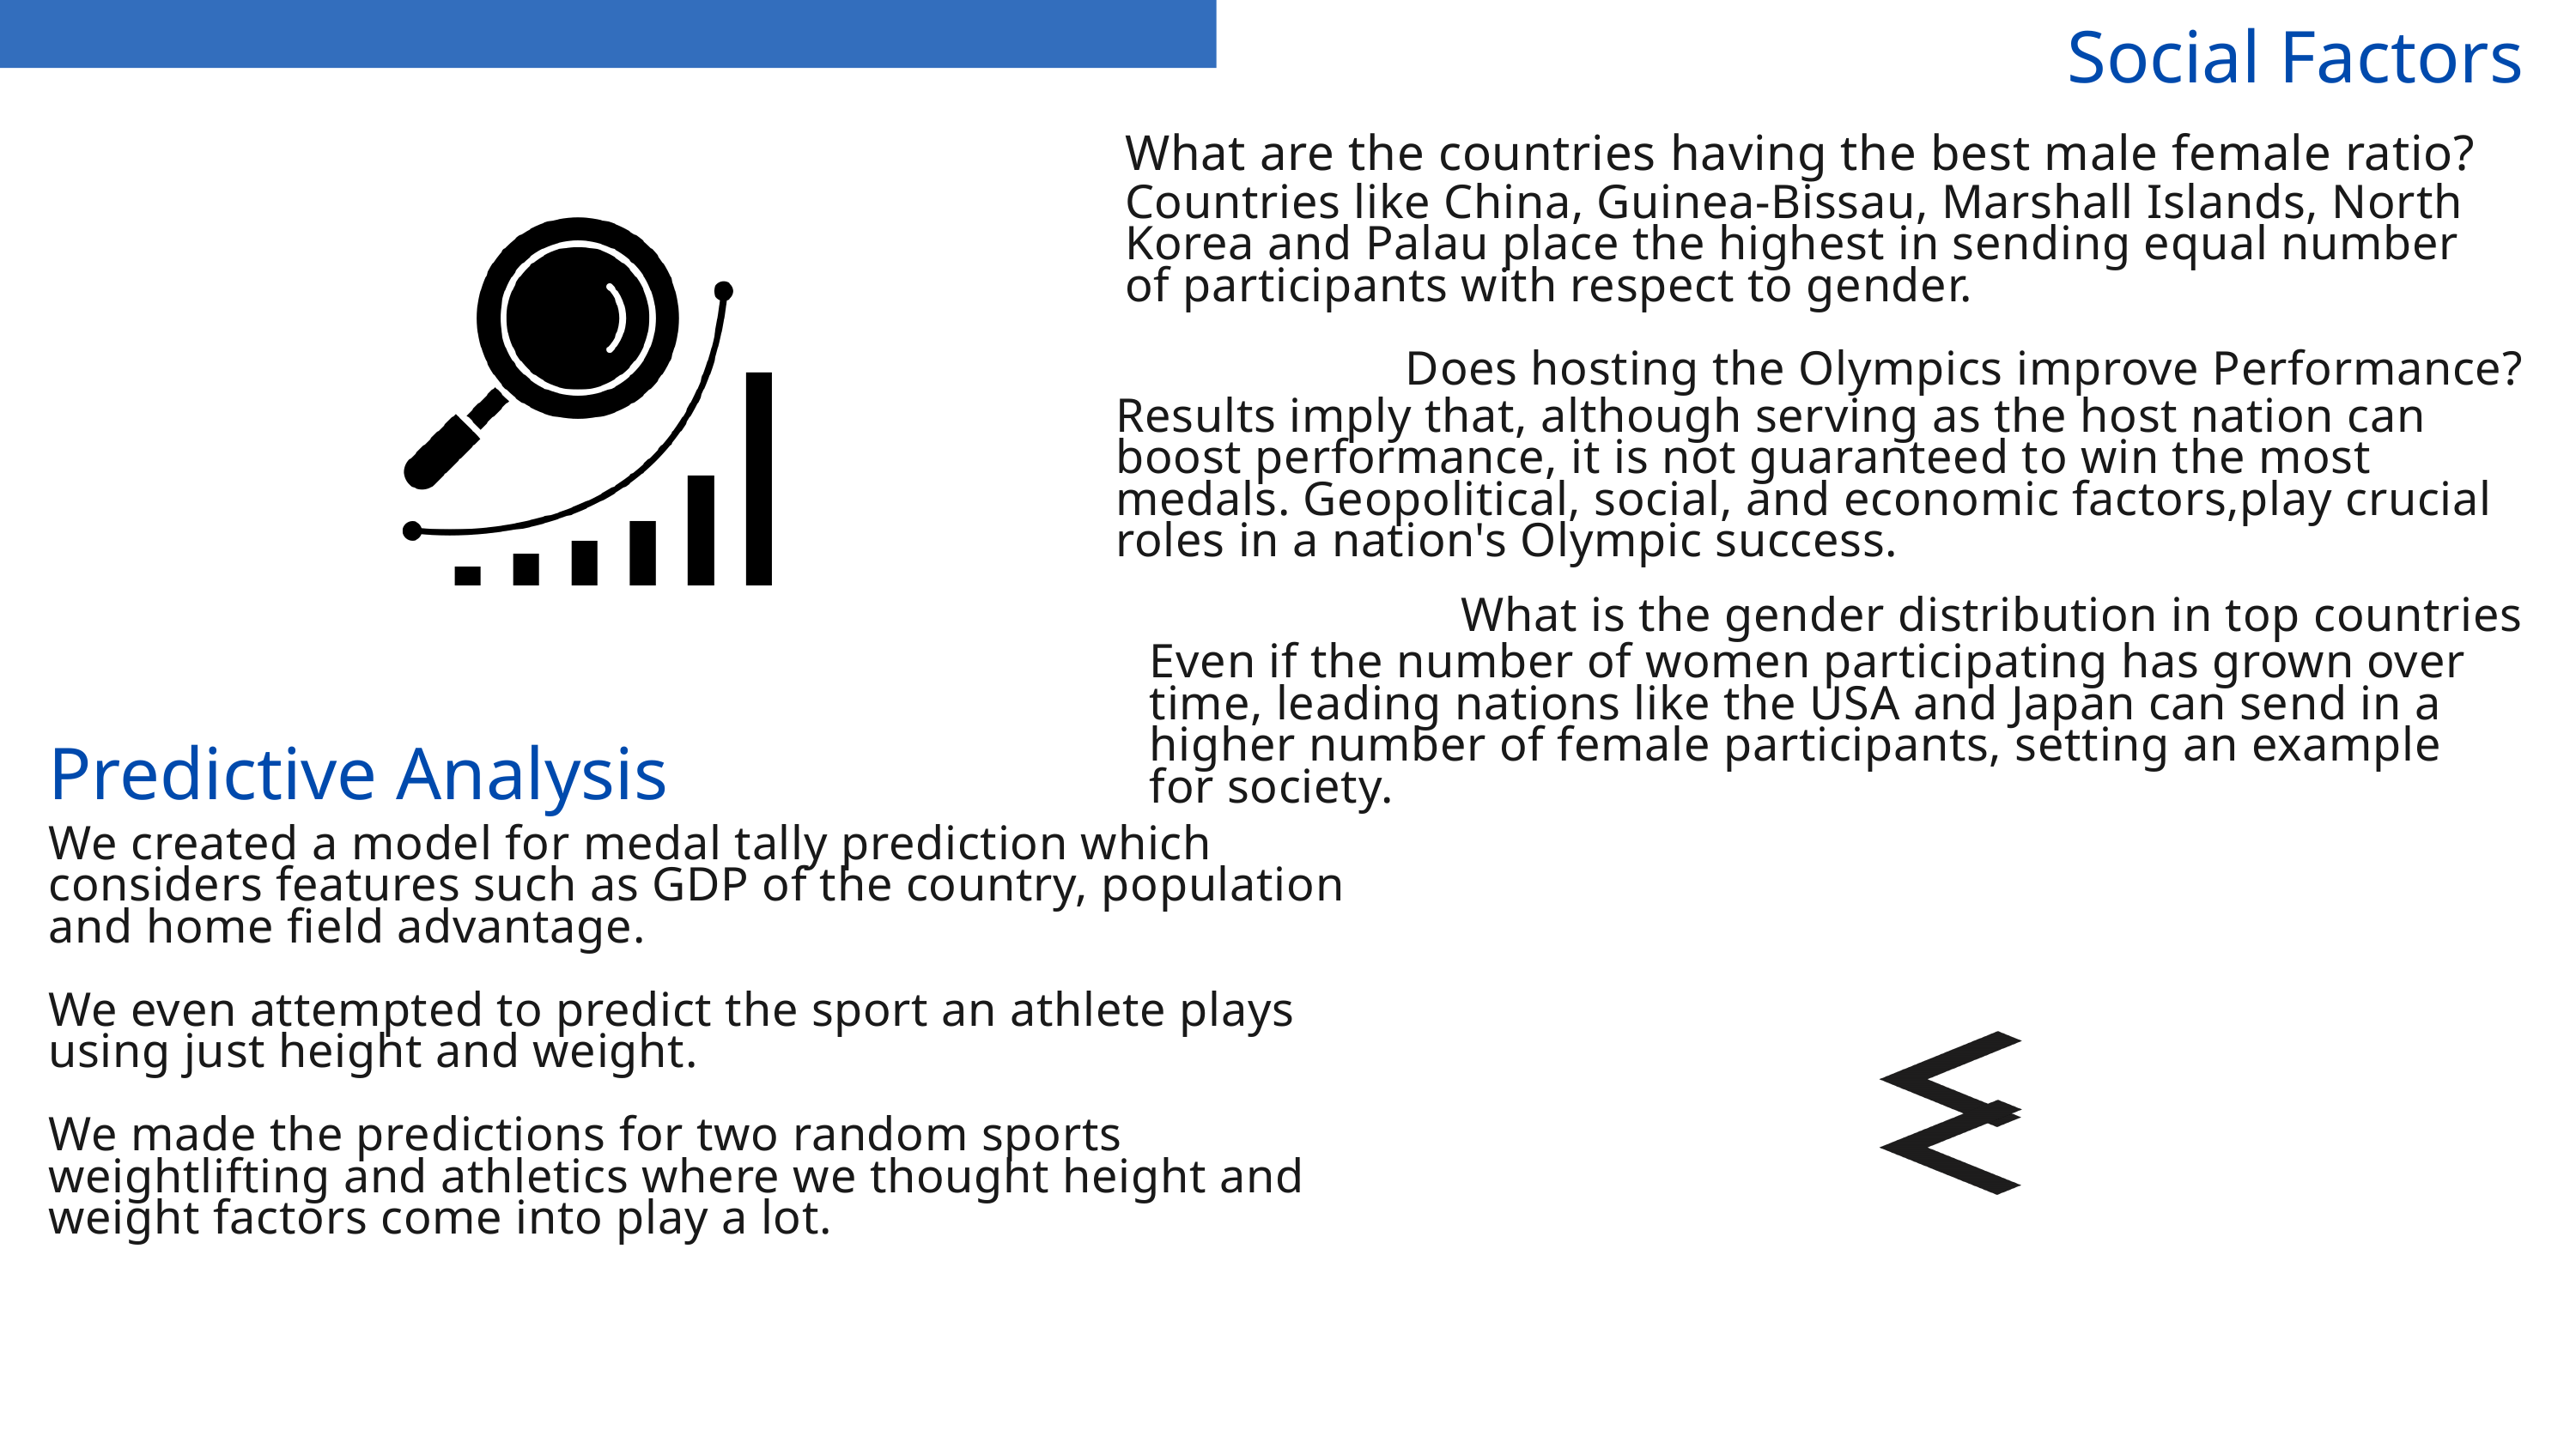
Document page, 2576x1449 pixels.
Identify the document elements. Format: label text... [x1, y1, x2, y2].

text_box What is the gender distribution in top countries [1371, 571, 2524, 640]
text_box What are the countries having the best male female ratio? [1124, 107, 2543, 180]
text_box Countries like China, Guinea-Bissau, Marshall Islands, North Korea and Palau place the highest in sending equal number of participants with respect to gender. [1124, 185, 2505, 312]
text_box Predictive Analysis [48, 713, 756, 814]
text_box Even if the number of women participating has grown over time, leading nations like the USA and Japan can send in a higher number of female participants, setting an example for society. [1150, 645, 2505, 813]
text_box [402, 207, 772, 585]
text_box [0, 0, 1217, 69]
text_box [1871, 1028, 2030, 1198]
text_box Results imply that, although serving as the host nation can boost performance, it is not guaranteed to win the most medals. Geopolitical, social, and economic factors,play crucial roles in a nation's Olympic success. [1115, 399, 2513, 567]
text_box Social Factors [1488, 0, 2524, 98]
text_box Does hosting the Olympics improve Performance? [1338, 324, 2524, 395]
text_box We created a model for medal tally prediction which considers features such as GDP of the country, population and home field advantage. We even attempted to predict the sport an athlete plays using just height and weight. We made the predictions for two random sports weightlifting and athletics where we thought height and weight factors come into play a lot. [48, 827, 1404, 1244]
